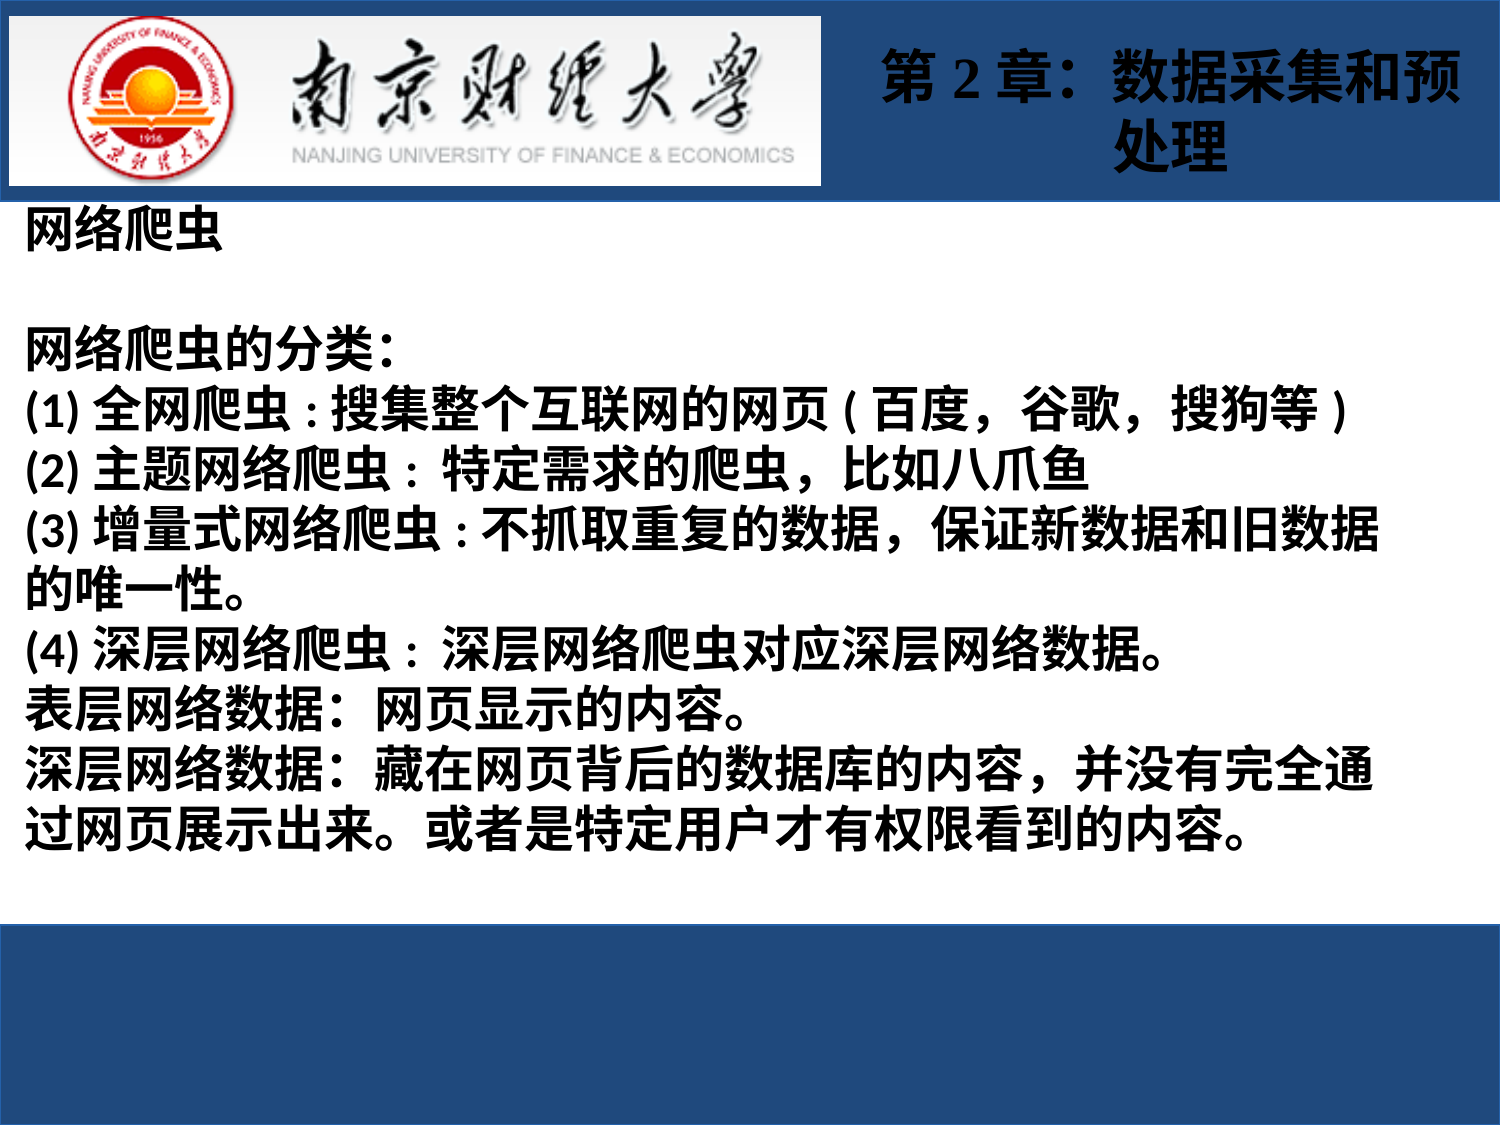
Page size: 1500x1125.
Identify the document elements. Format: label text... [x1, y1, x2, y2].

title 网络爬虫 网络爬虫的分类： (1)全网爬虫:搜集整个互联网的网页(百度，谷歌，搜狗等) (2)主题网络爬虫: 特定需求的爬虫，比如八爪鱼 (3)增量式网络爬虫:不抓取重复的数据，保证新数据和旧数据的唯一性。 (4)深层网络爬虫: 深层网络爬虫对应深层网络数据。 表层网络数据：网页显示的内容。 深层网络数据：藏在网页背后的数据库的内容，并没有完全通过网页展示出来。或者是特定用户才有权限看到的内容。 [9, 202, 1407, 855]
text_box [0, 924, 1500, 1125]
text_box [0, 0, 1500, 202]
text_box 第2章：数据采集和预处理 [856, 30, 1486, 190]
picture [9, 16, 821, 186]
